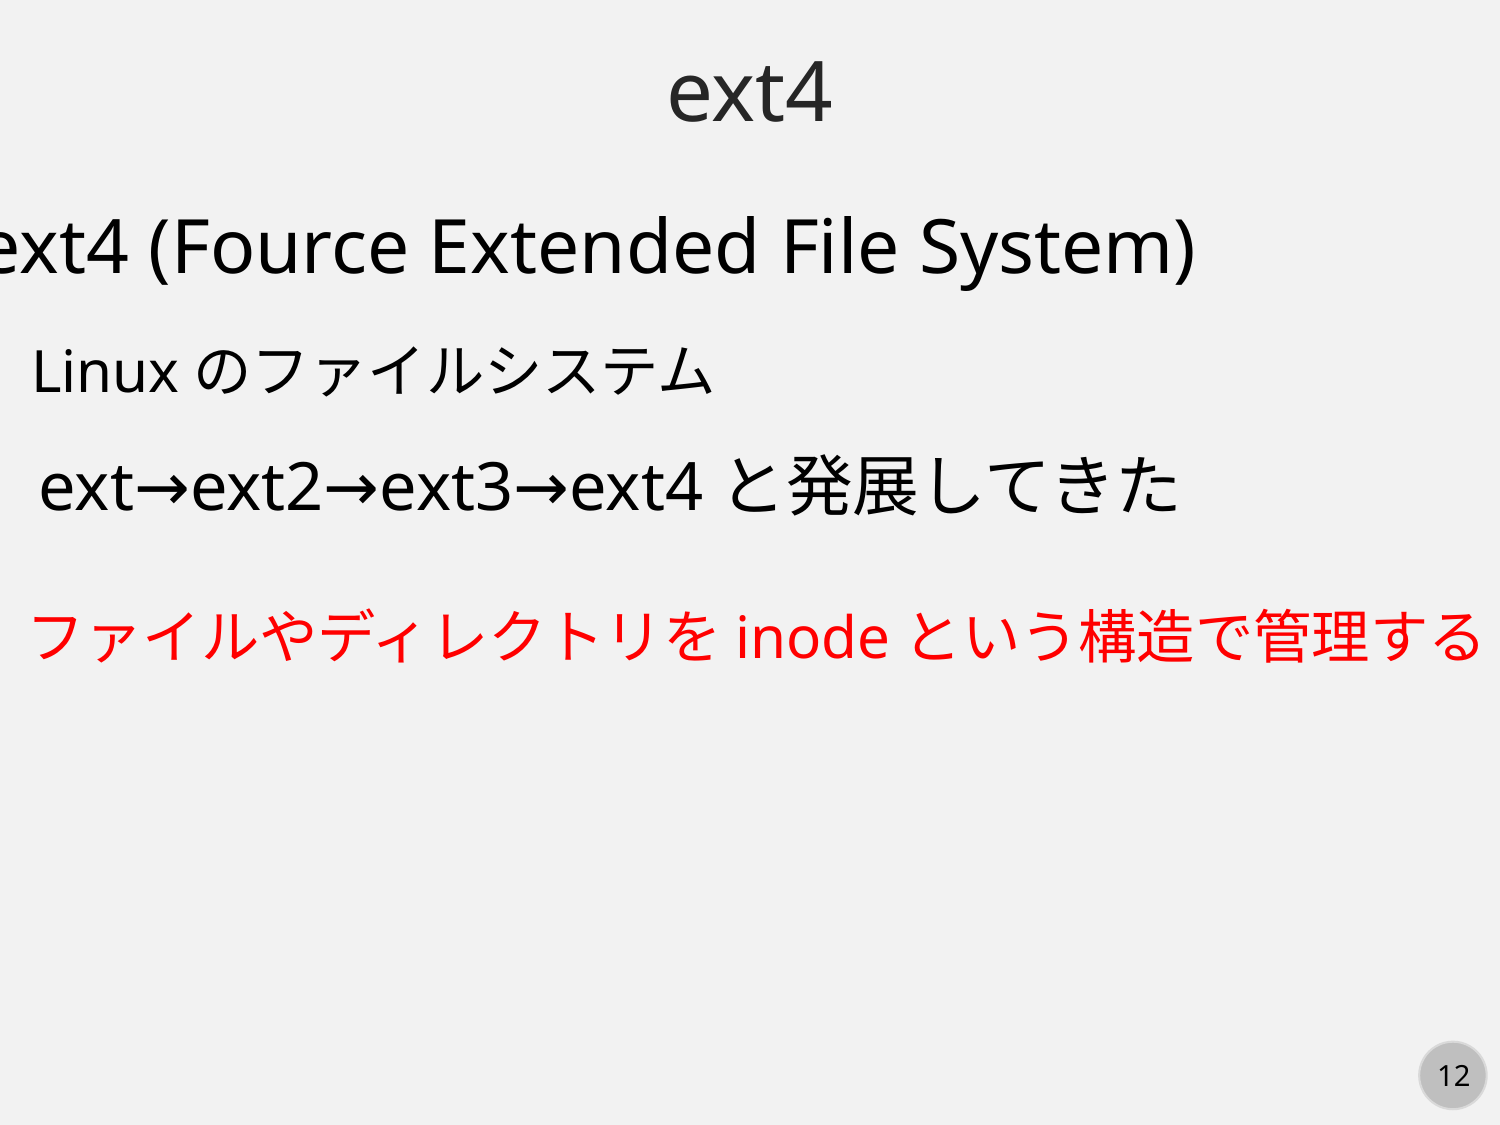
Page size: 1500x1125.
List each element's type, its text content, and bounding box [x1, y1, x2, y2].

text_box Linuxのファイルシステム [16, 326, 731, 412]
text_box ファイルやディレクトリをinodeという構造で管理する [11, 593, 1500, 679]
text_box ext4 (Fource Extended File System) [0, 191, 1213, 297]
text_box ext→ext2→ext3→ext4と発展してきた [23, 436, 1198, 532]
list ext4 [0, 31, 1500, 155]
